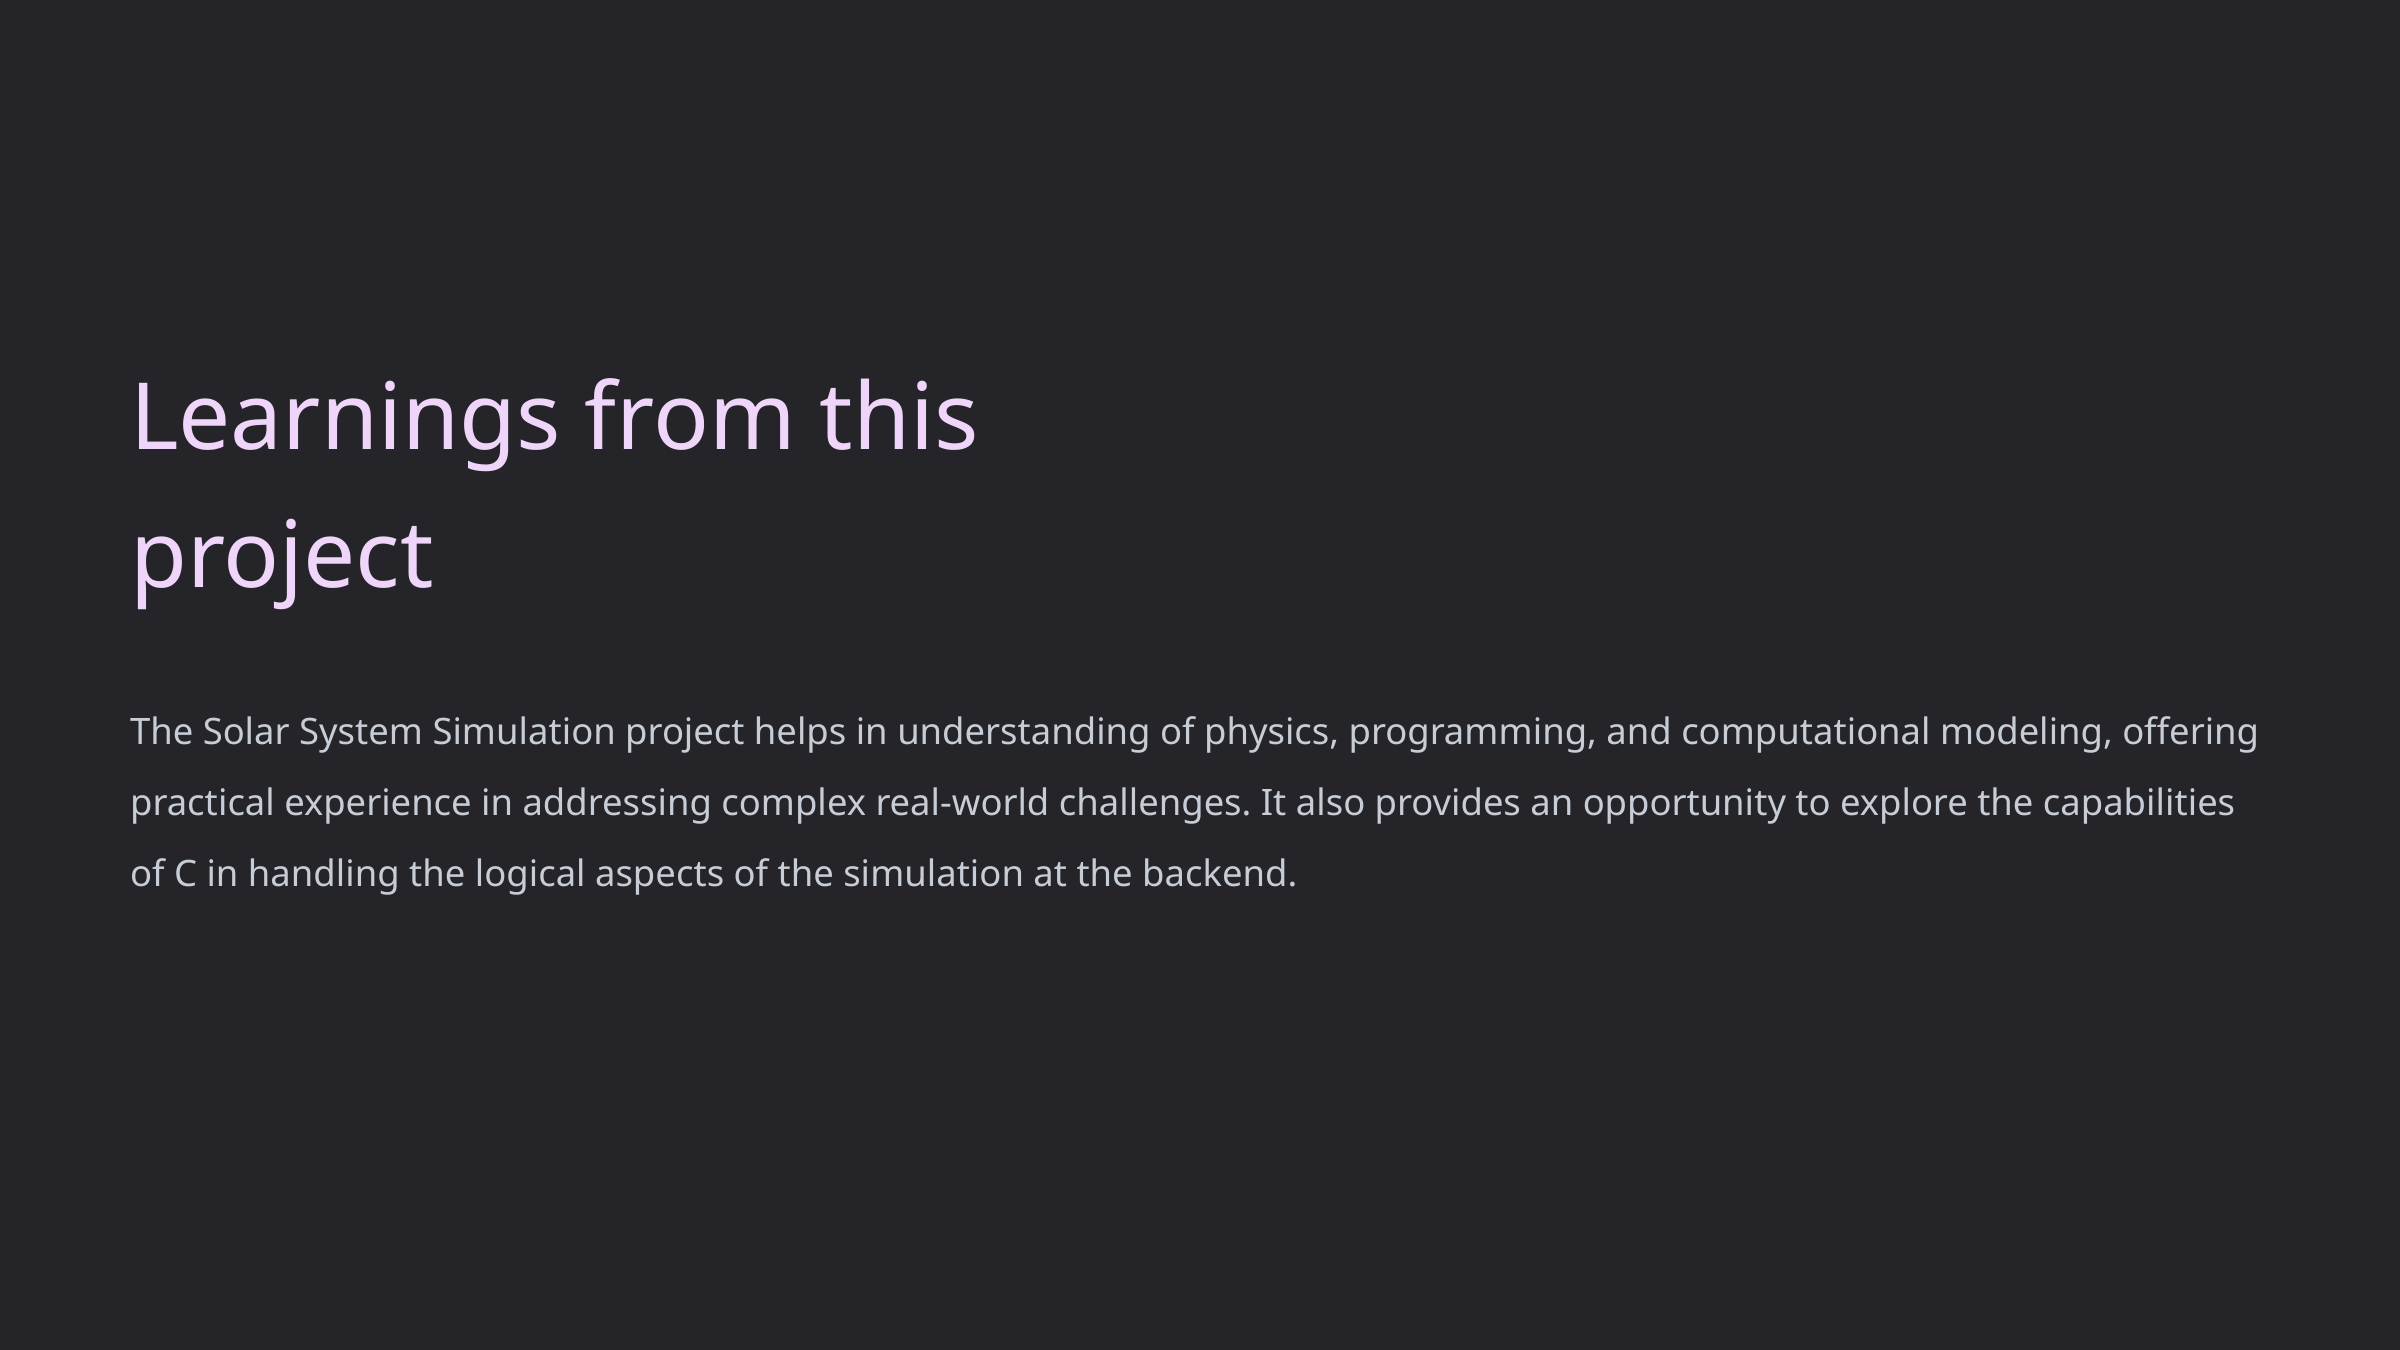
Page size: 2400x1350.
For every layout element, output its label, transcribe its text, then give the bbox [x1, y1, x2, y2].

text_box Learnings from this project [130, 329, 1294, 607]
text_box The Solar System Simulation project helps in understanding of physics, programming, and computational modeling, offering practical experience in addressing complex real-world challenges. It also provides an opportunity to explore the capabilities of C in handling the logical aspects of the simulation at the backend. [130, 680, 2270, 860]
